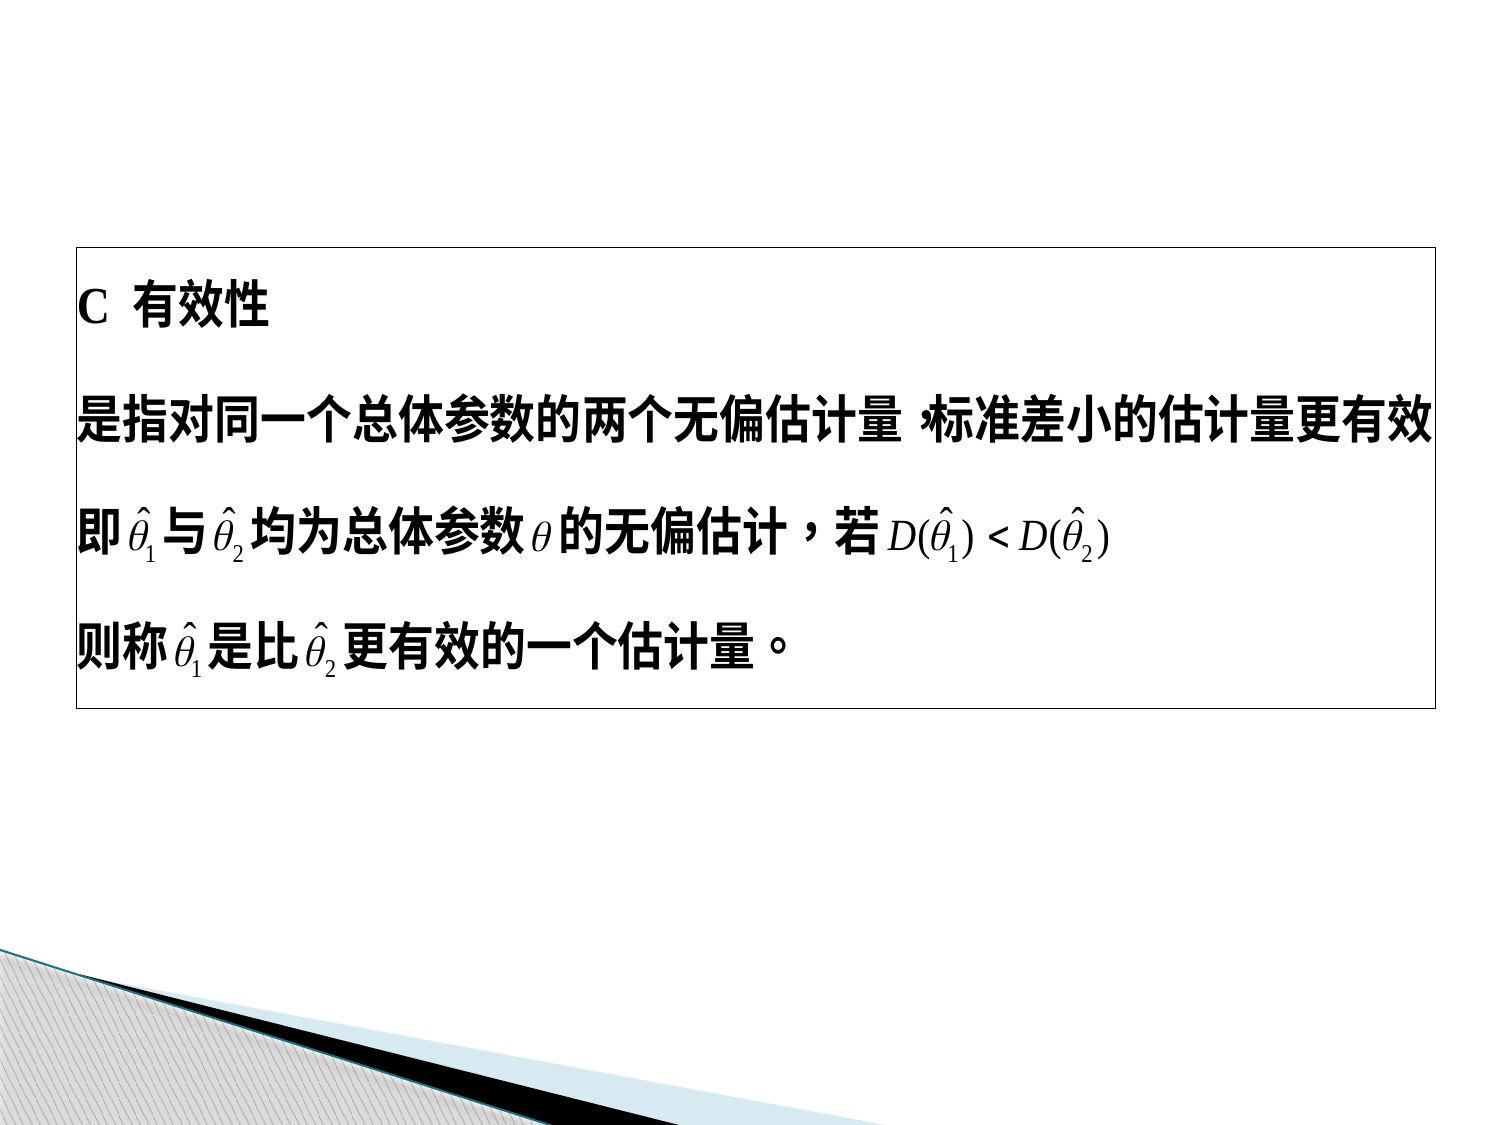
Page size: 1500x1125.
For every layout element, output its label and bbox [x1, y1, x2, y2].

picture [76, 247, 1436, 709]
